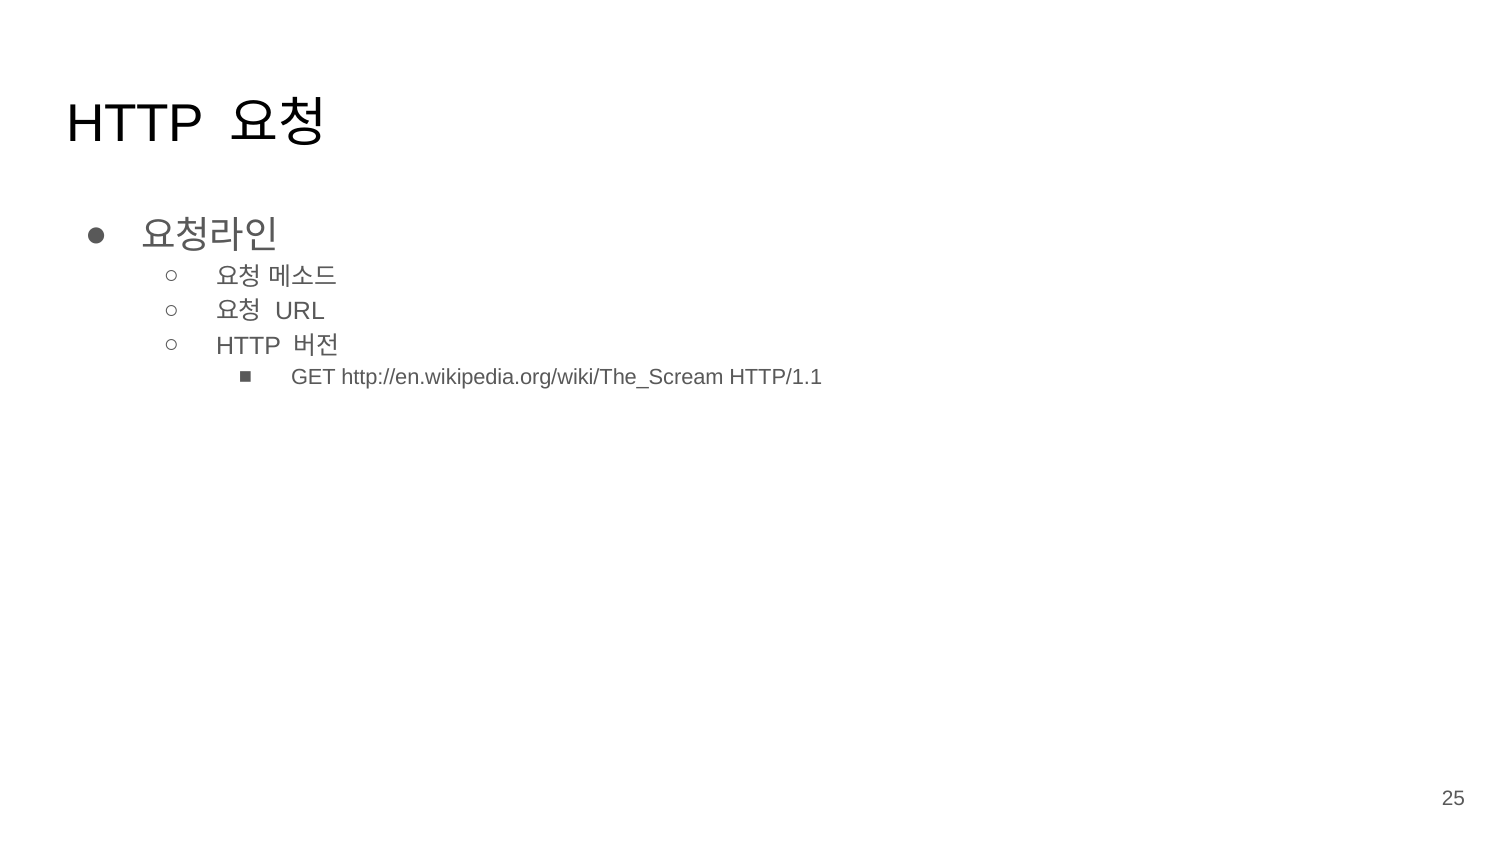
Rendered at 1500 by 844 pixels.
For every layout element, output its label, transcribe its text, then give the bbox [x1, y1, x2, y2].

list 요청라인 요청 메소드 요청 URL HTTP 버전 GET http://en.wikipedia.org/wiki/The_Scream HTTP/1.1 [51, 189, 1449, 750]
slide_number 25 [1389, 764, 1480, 830]
title HTTP 요청 [51, 72, 1449, 167]
